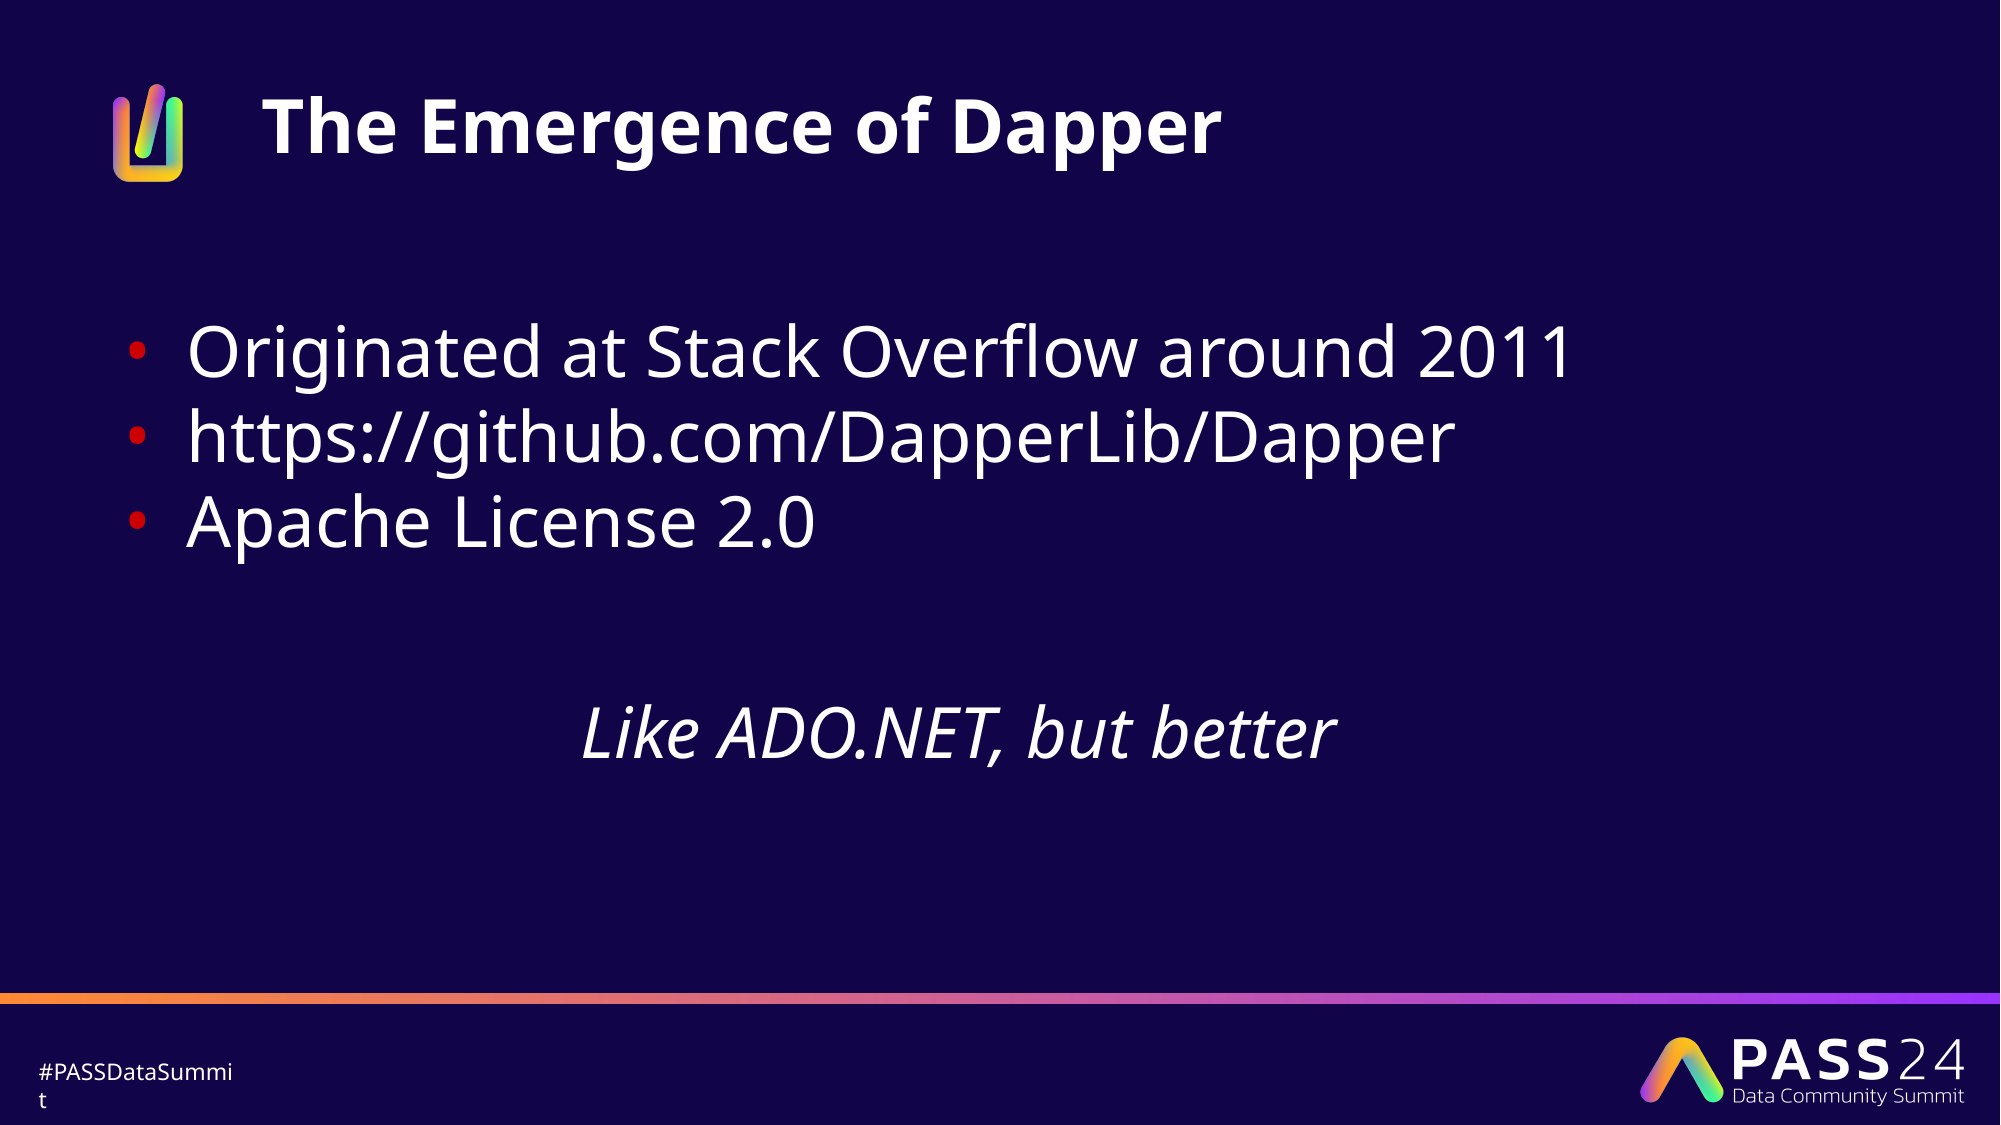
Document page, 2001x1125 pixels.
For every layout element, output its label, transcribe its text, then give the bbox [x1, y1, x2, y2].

picture [96, 80, 204, 188]
list Originated at Stack Overflow around 2011 https://github.com/DapperLib/Dapper Apache License 2.0 Like ADO.NET, but better [96, 299, 1822, 982]
picture [1639, 1036, 1966, 1108]
title The Emergence of Dapper [96, 80, 1642, 299]
